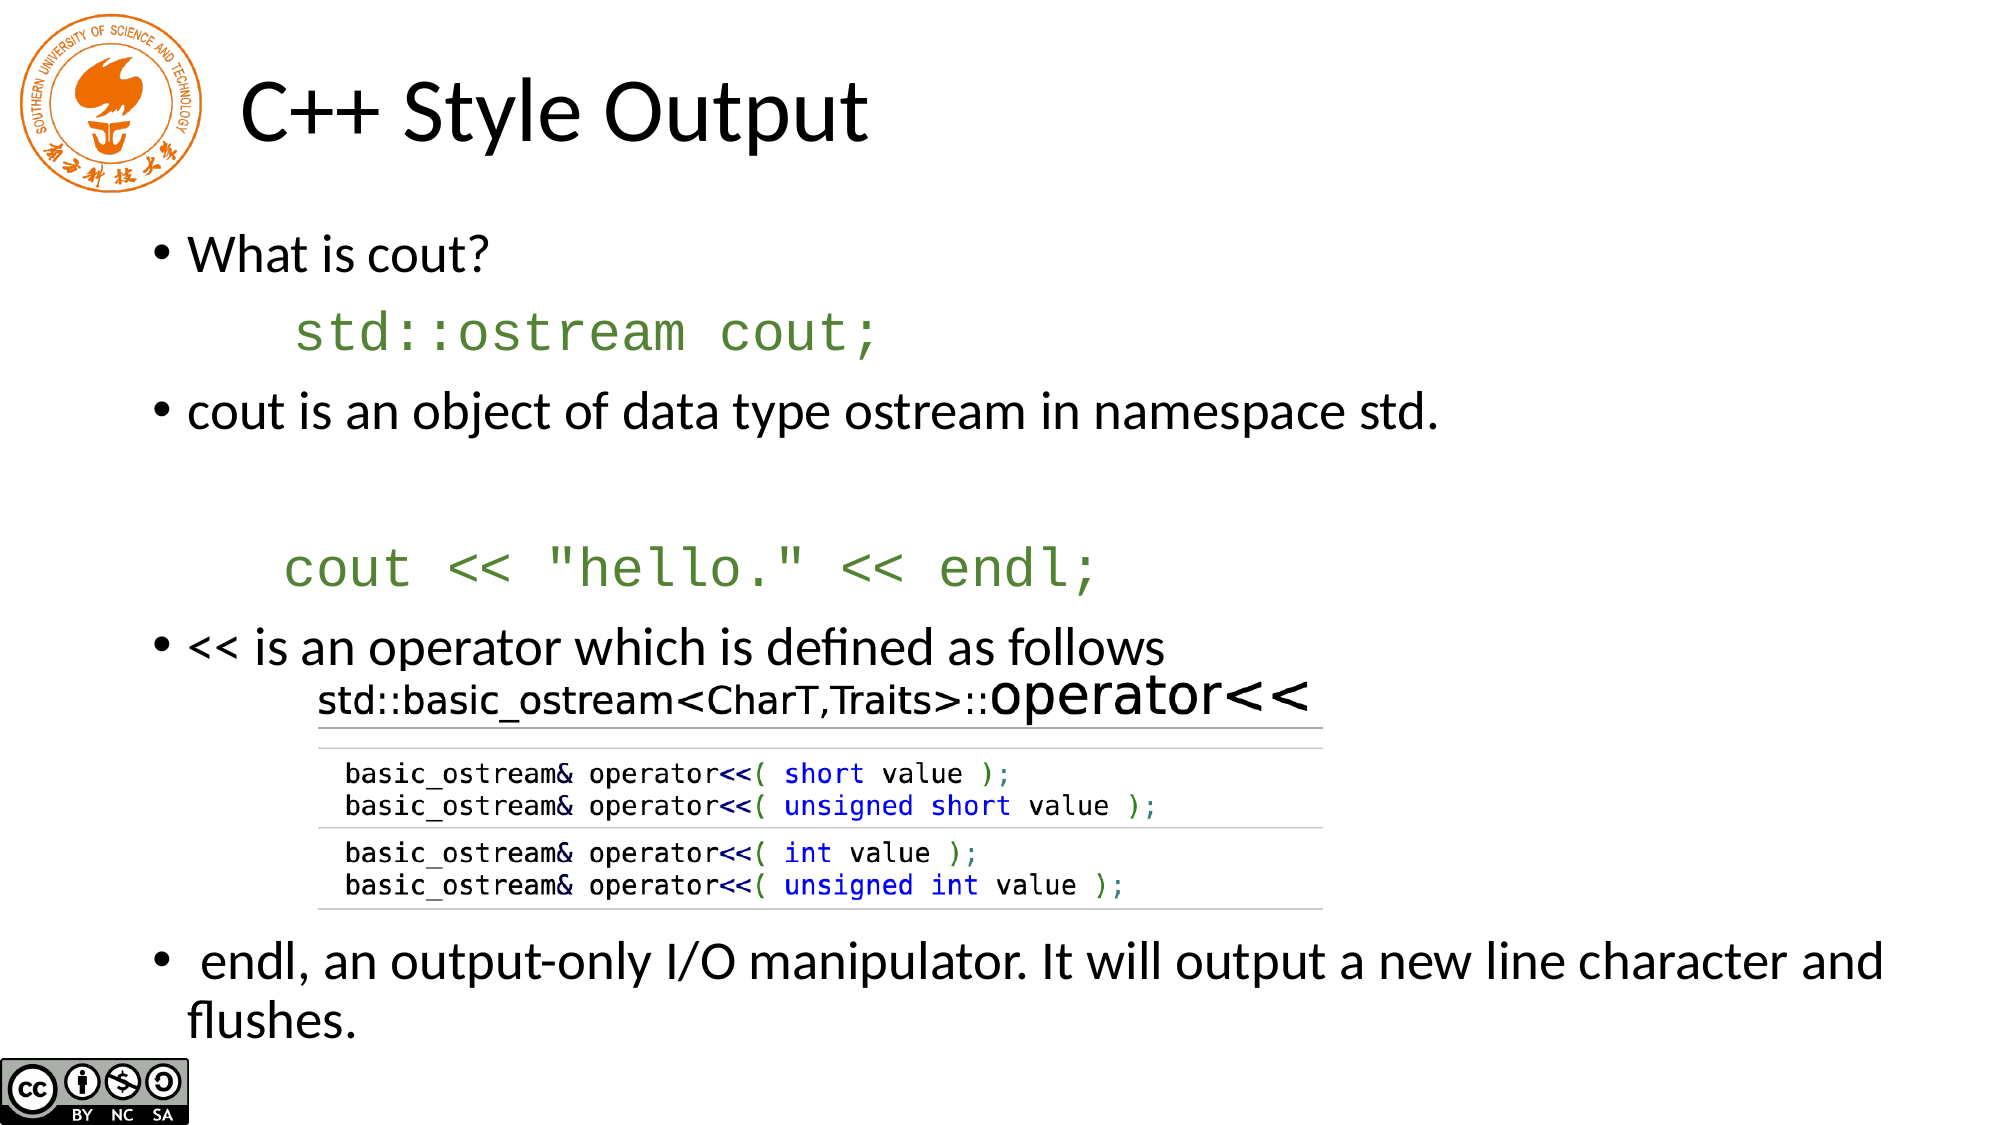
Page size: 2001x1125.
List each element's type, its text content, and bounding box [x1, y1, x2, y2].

picture [18, 11, 202, 194]
list What is cout? std::ostream cout; cout is an object of data type ostream in namespace std. cout << "hello." << endl; << is an operator which is defined as follows endl, an output-only I/O manipulator. It will output a new line character and flushes. [137, 217, 1951, 1064]
picture [302, 671, 1324, 920]
title C++ Style Output [225, 43, 1951, 181]
picture [0, 1058, 189, 1125]
